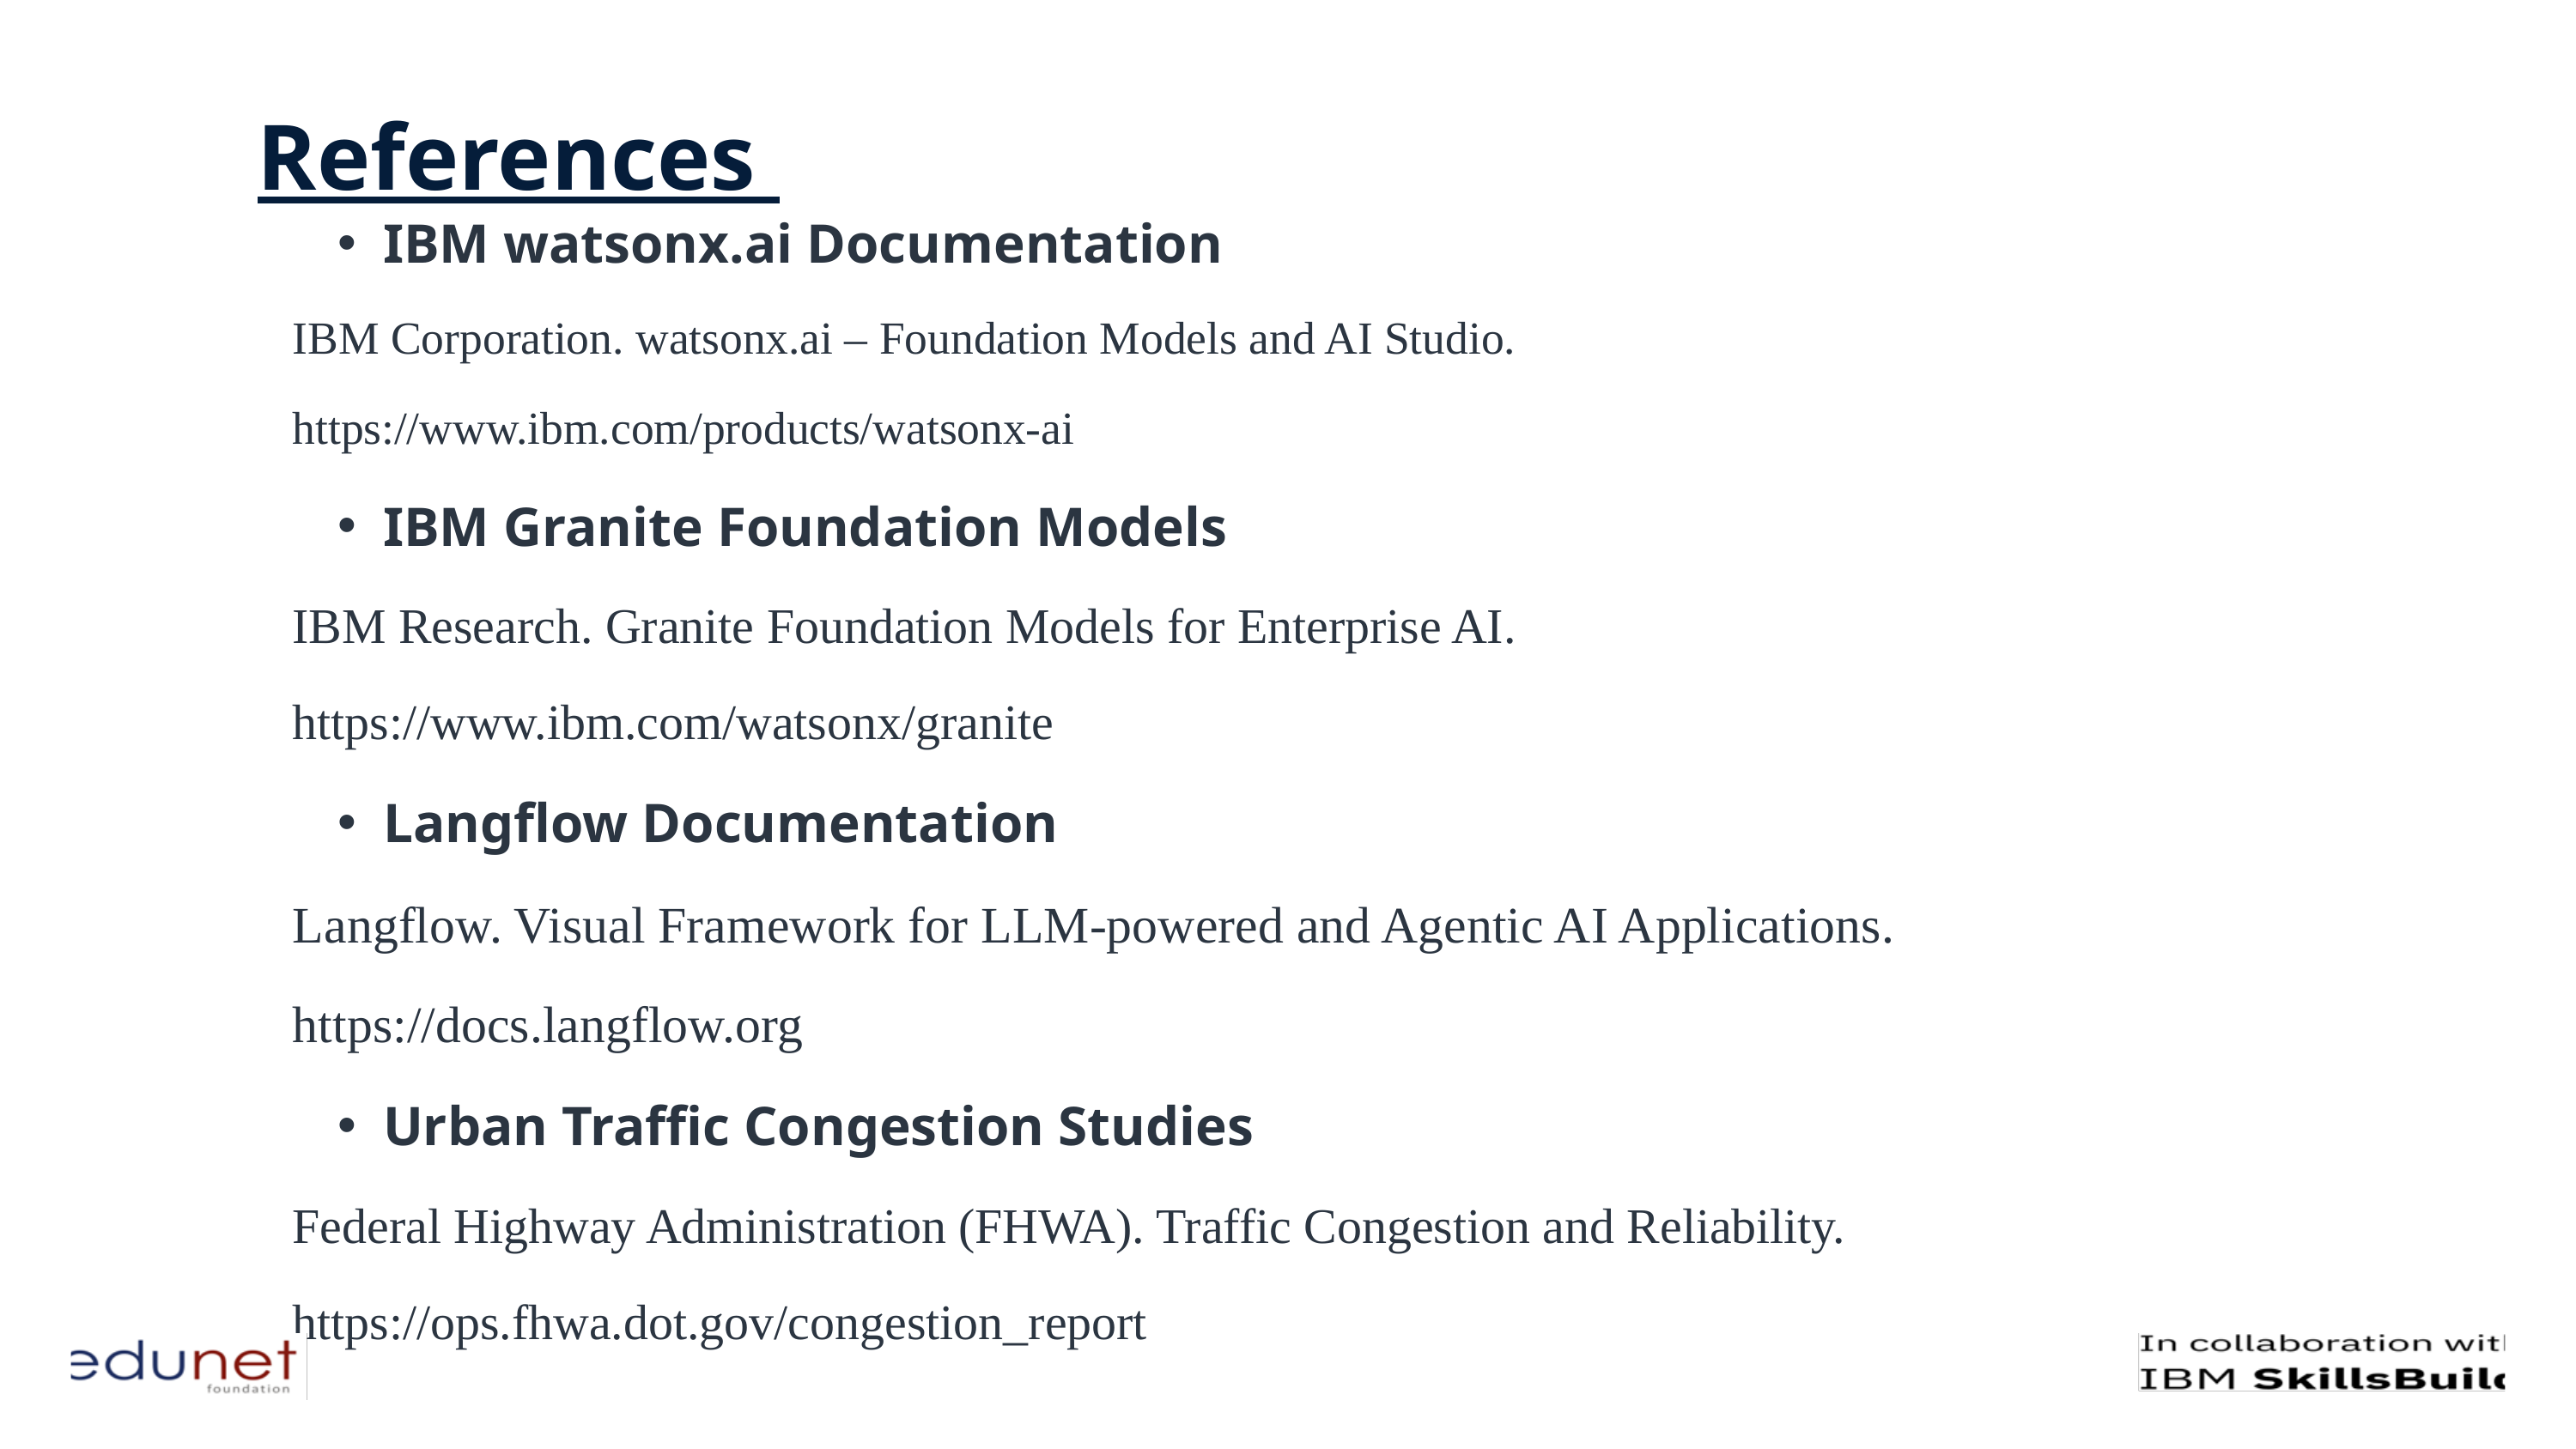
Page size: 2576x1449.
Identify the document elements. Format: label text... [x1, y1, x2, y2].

text_box References [257, 38, 1619, 209]
text_box IBM watsonx.ai Documentation IBM Corporation. watsonx.ai – Foundation Models and AI Studio. https://www.ibm.com/products/watsonx-ai IBM Granite Foundation Models IBM Research. Granite Foundation Models for Enterprise AI. https://www.ibm.com/watsonx/granite Langflow Documentation Langflow. Visual Framework for LLM-powered and Agentic AI Applications. https://docs.langflow.org Urban Traffic Congestion Studies Federal Highway Administration (FHWA). Traffic Congestion and Reliability. https://ops.fhwa.dot.gov/congestion_report [292, 170, 2240, 1331]
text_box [70, 1333, 2506, 1400]
